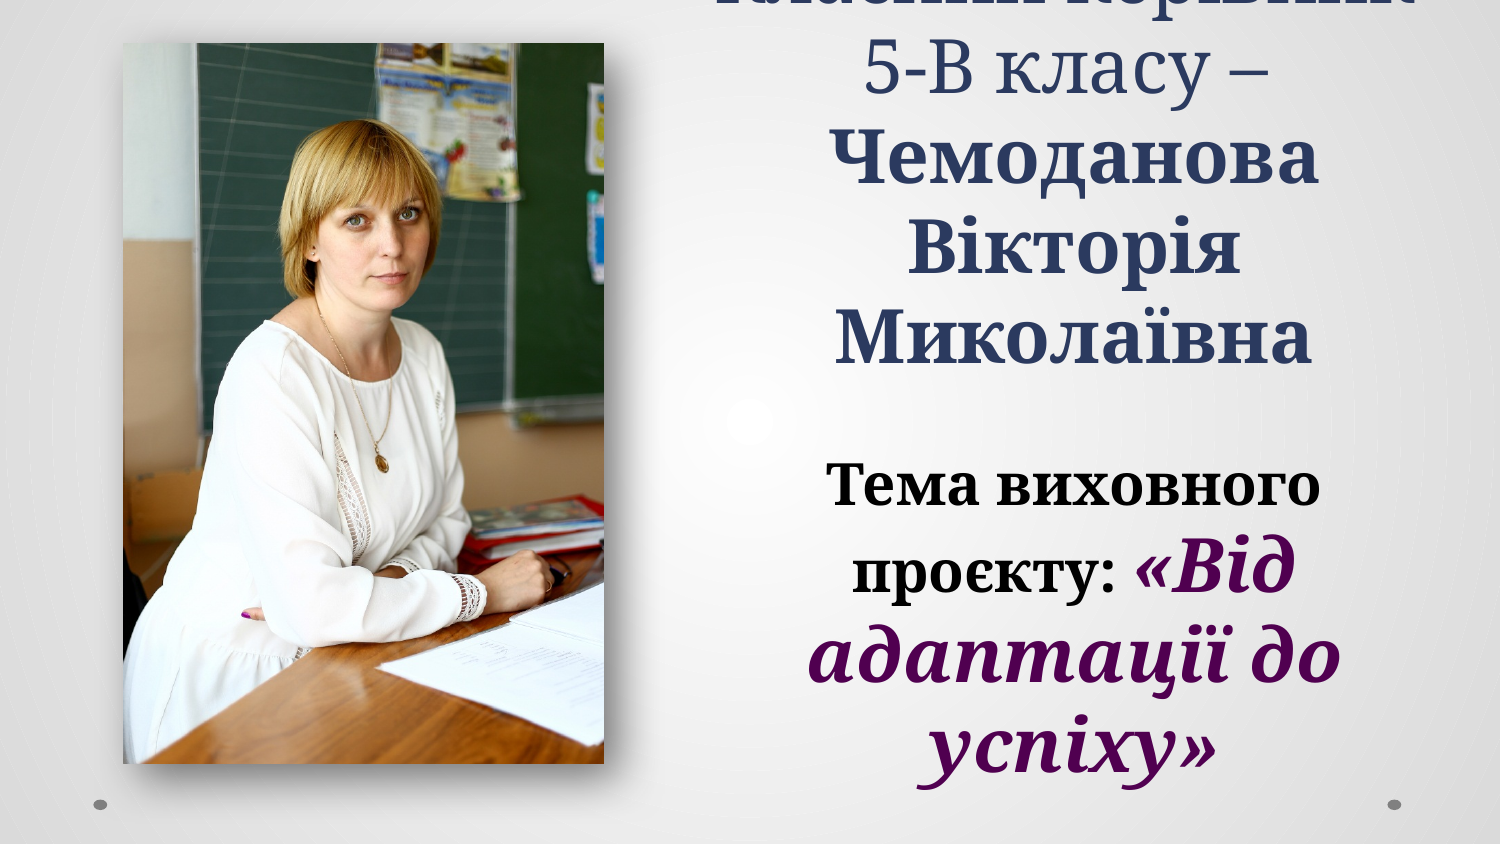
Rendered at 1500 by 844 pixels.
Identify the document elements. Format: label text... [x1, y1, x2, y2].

title Класний керівник 5-В класу – Чемоданова Вікторія Миколаївна [656, 91, 1494, 387]
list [123, 43, 605, 765]
text_box Тема виховного проєкту: «Від адаптації до успіху» [679, 439, 1471, 795]
